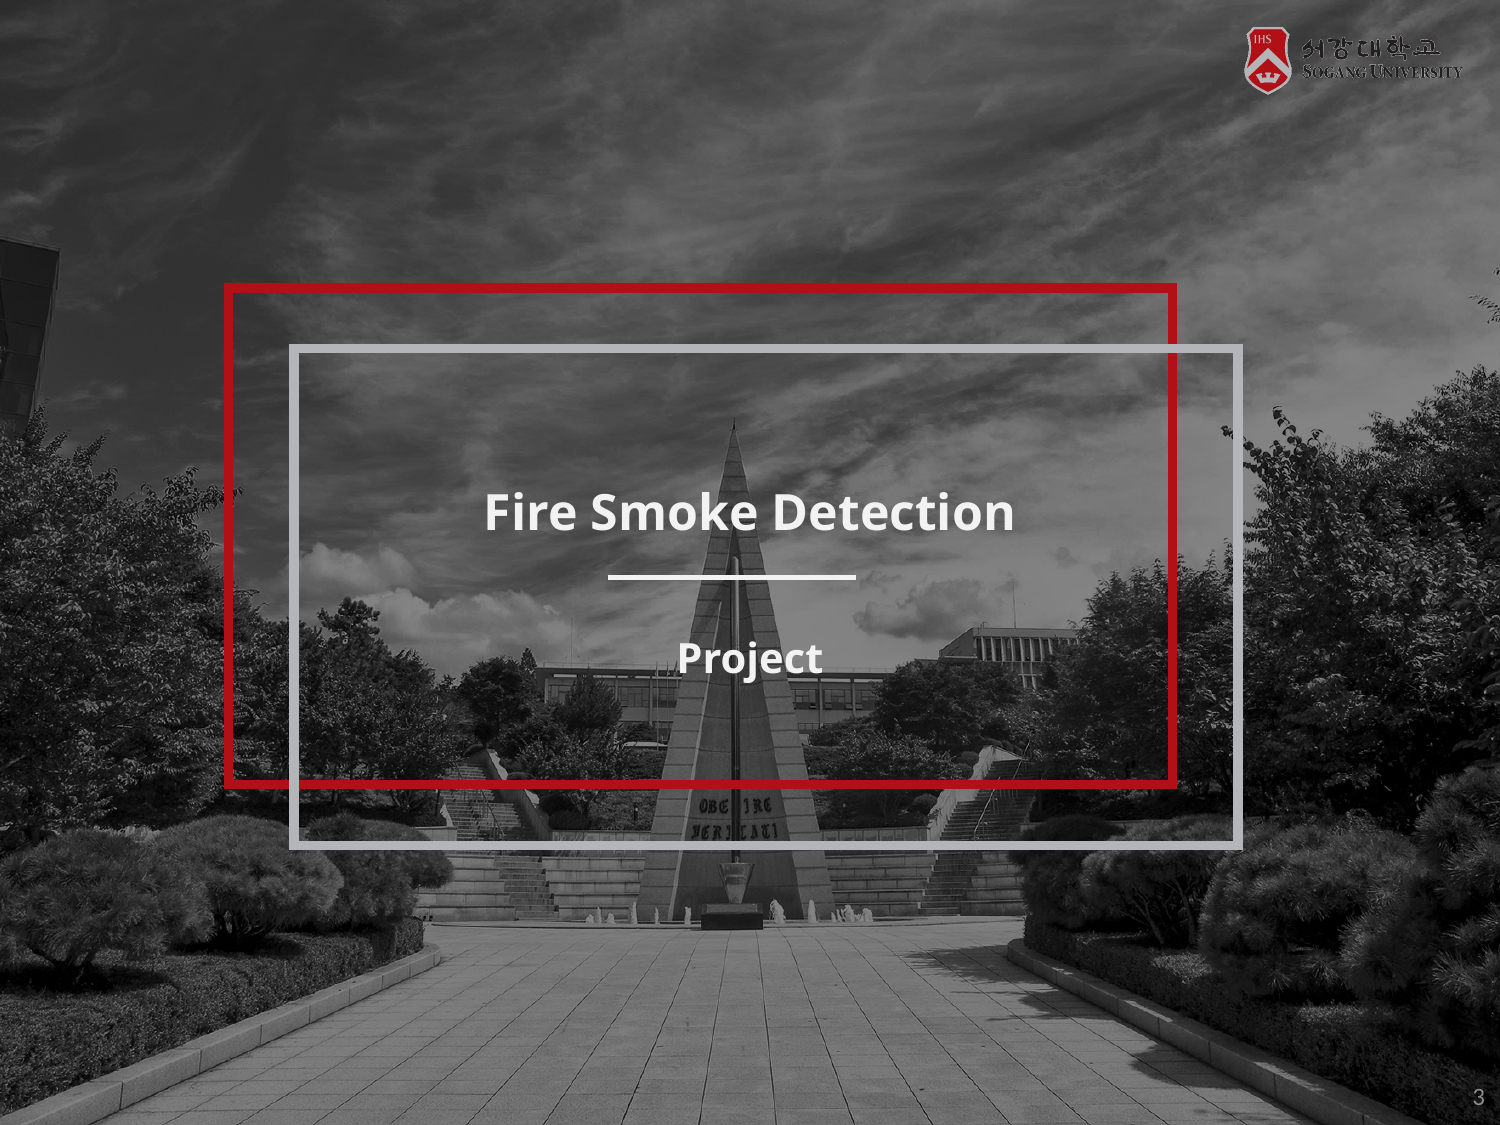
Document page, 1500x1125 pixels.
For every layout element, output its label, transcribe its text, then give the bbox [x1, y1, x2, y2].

text_box Fire Smoke Detection [419, 473, 1081, 548]
slide_number 3 [1162, 1065, 1500, 1125]
text_box [228, 287, 1174, 786]
picture [1237, 26, 1469, 95]
text_box [0, 0, 1500, 1125]
text_box Project [357, 624, 1143, 690]
text_box [293, 347, 1239, 846]
